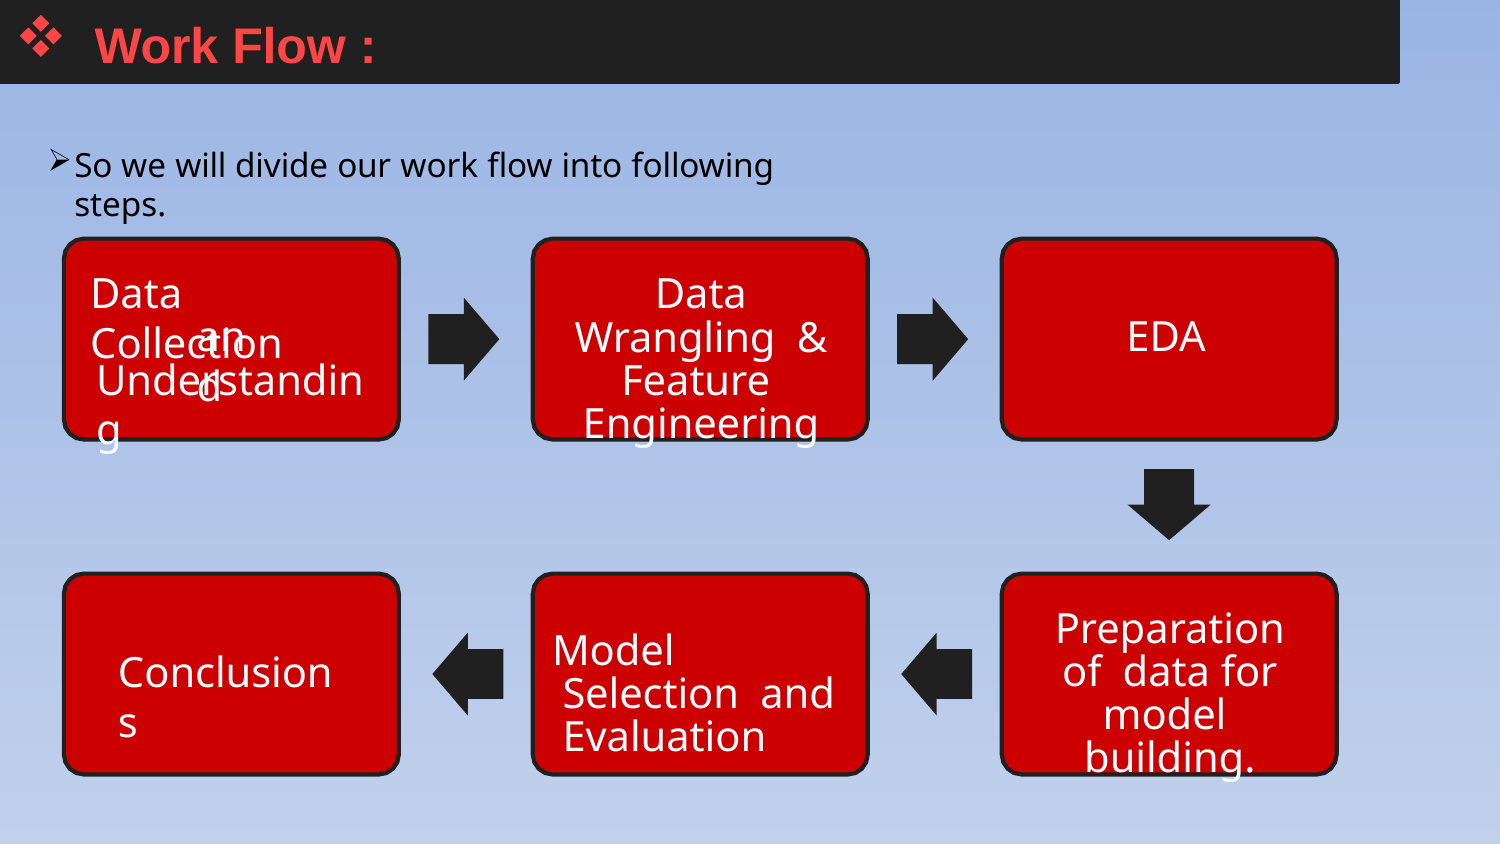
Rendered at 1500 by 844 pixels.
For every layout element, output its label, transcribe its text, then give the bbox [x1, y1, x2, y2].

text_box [61, 236, 402, 443]
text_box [530, 571, 871, 778]
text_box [999, 236, 1339, 443]
text_box Understanding [94, 450, 369, 454]
text_box [897, 297, 969, 381]
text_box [0, 0, 1401, 87]
text_box Work Flow : So we will divide our work flow into following steps. [12, 96, 835, 224]
text_box [901, 632, 973, 716]
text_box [61, 571, 402, 778]
text_box [432, 632, 504, 716]
text_box [1127, 469, 1211, 541]
text_box [428, 297, 500, 381]
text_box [530, 236, 871, 443]
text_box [999, 571, 1339, 778]
